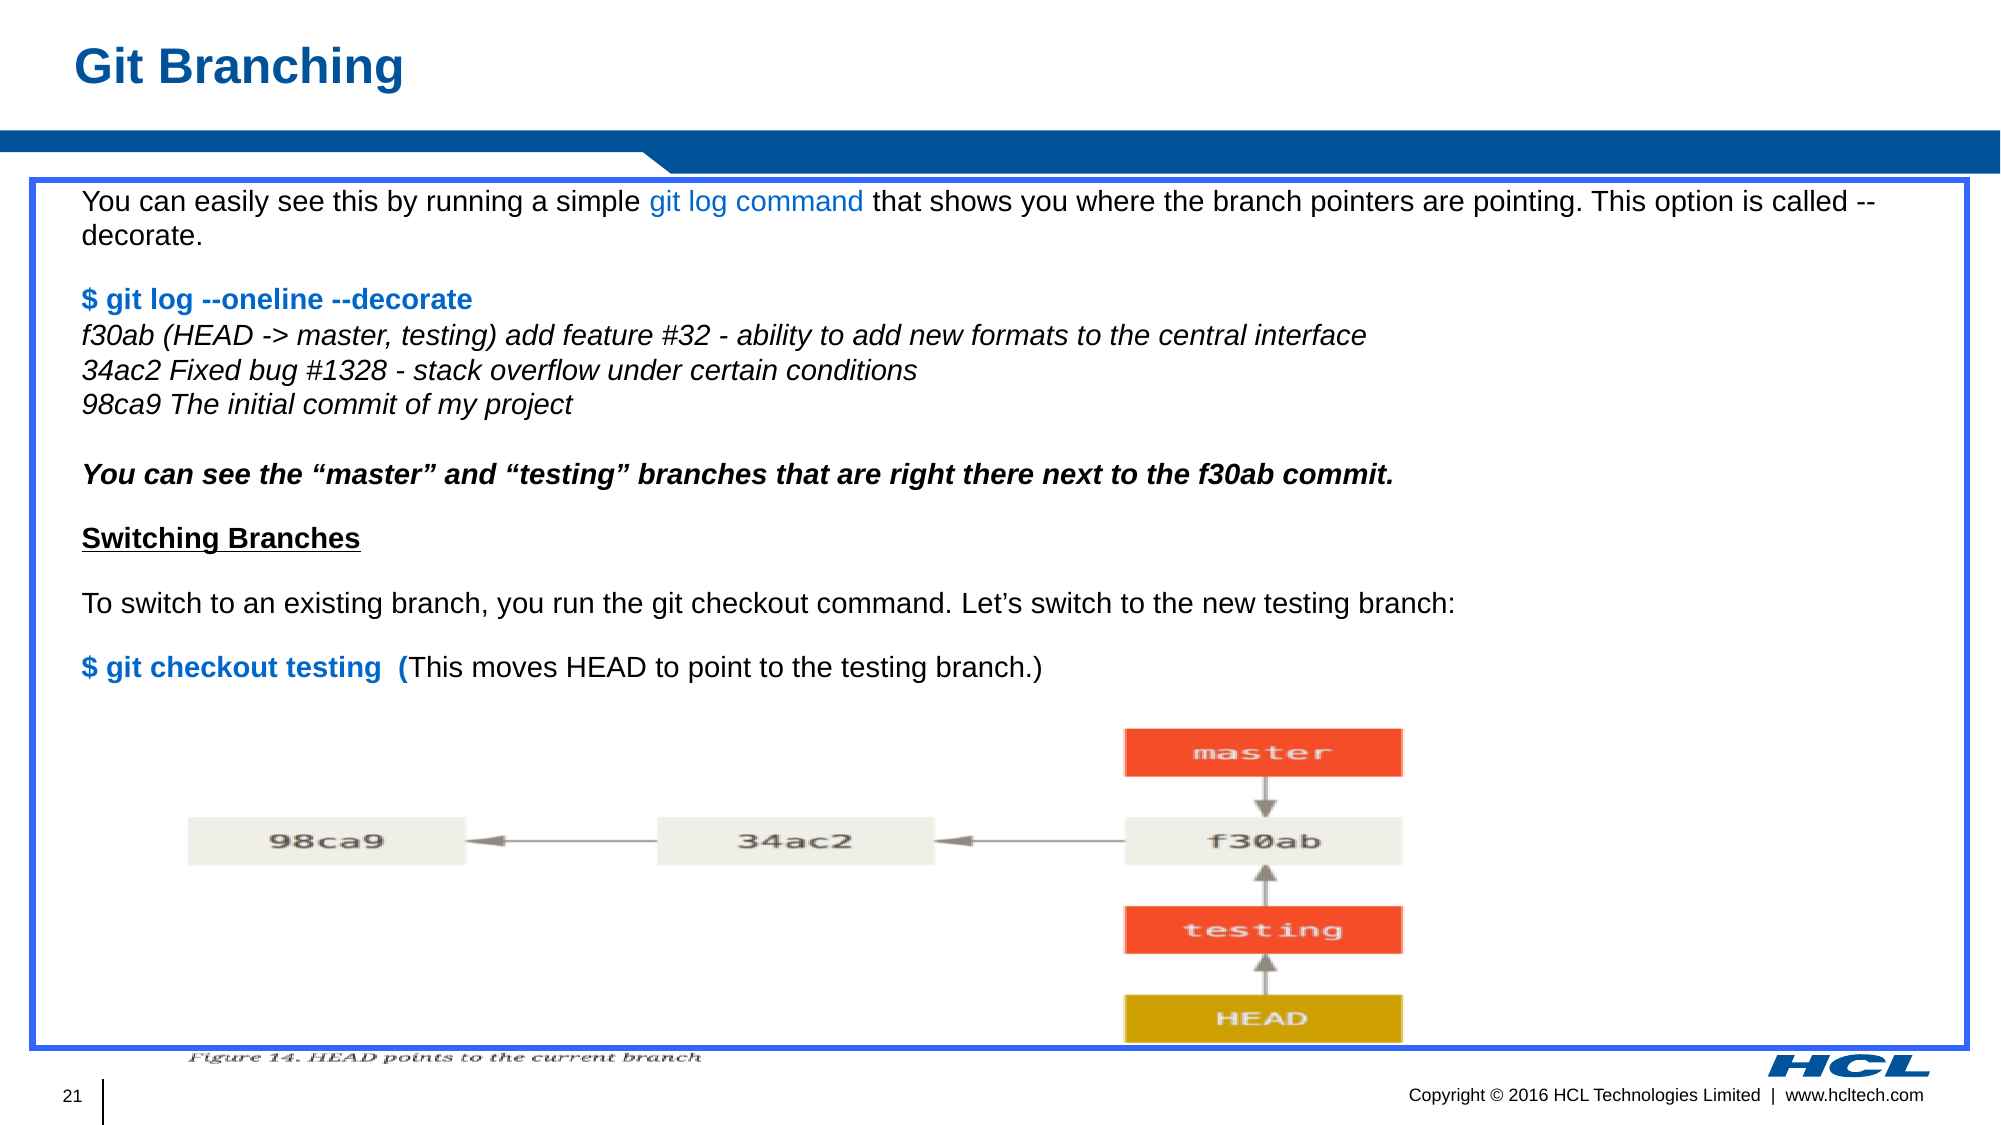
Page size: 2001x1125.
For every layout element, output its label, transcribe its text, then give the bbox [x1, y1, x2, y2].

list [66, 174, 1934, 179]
picture [152, 706, 1456, 1072]
title Git Branching [66, 2, 1934, 126]
text_box [32, 179, 1968, 1048]
